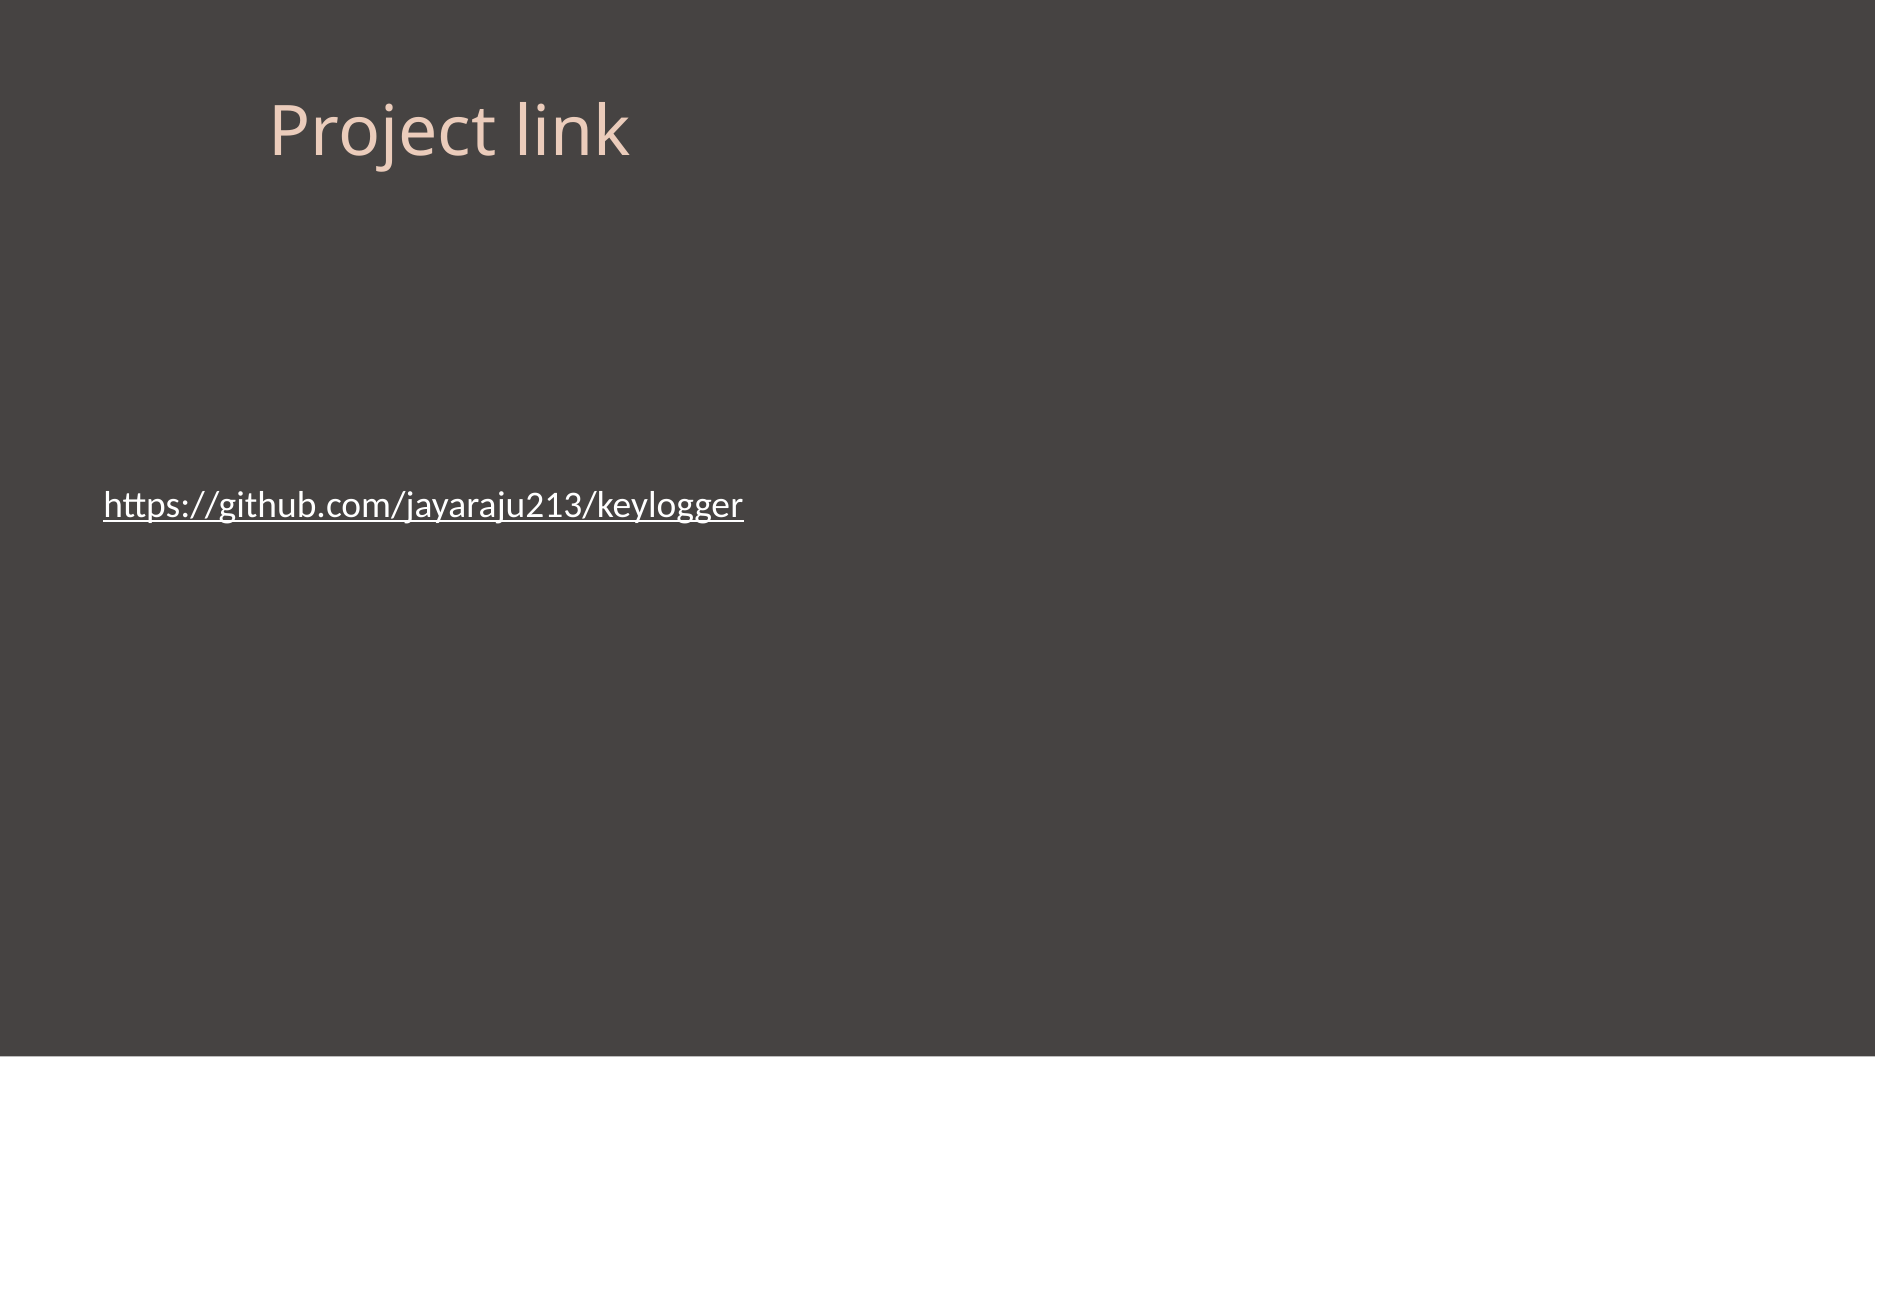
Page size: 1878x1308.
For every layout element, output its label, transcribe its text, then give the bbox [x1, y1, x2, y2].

title Project link [268, 85, 1609, 170]
list https://github.com/jayaraju213/keylogger [103, 479, 1774, 526]
